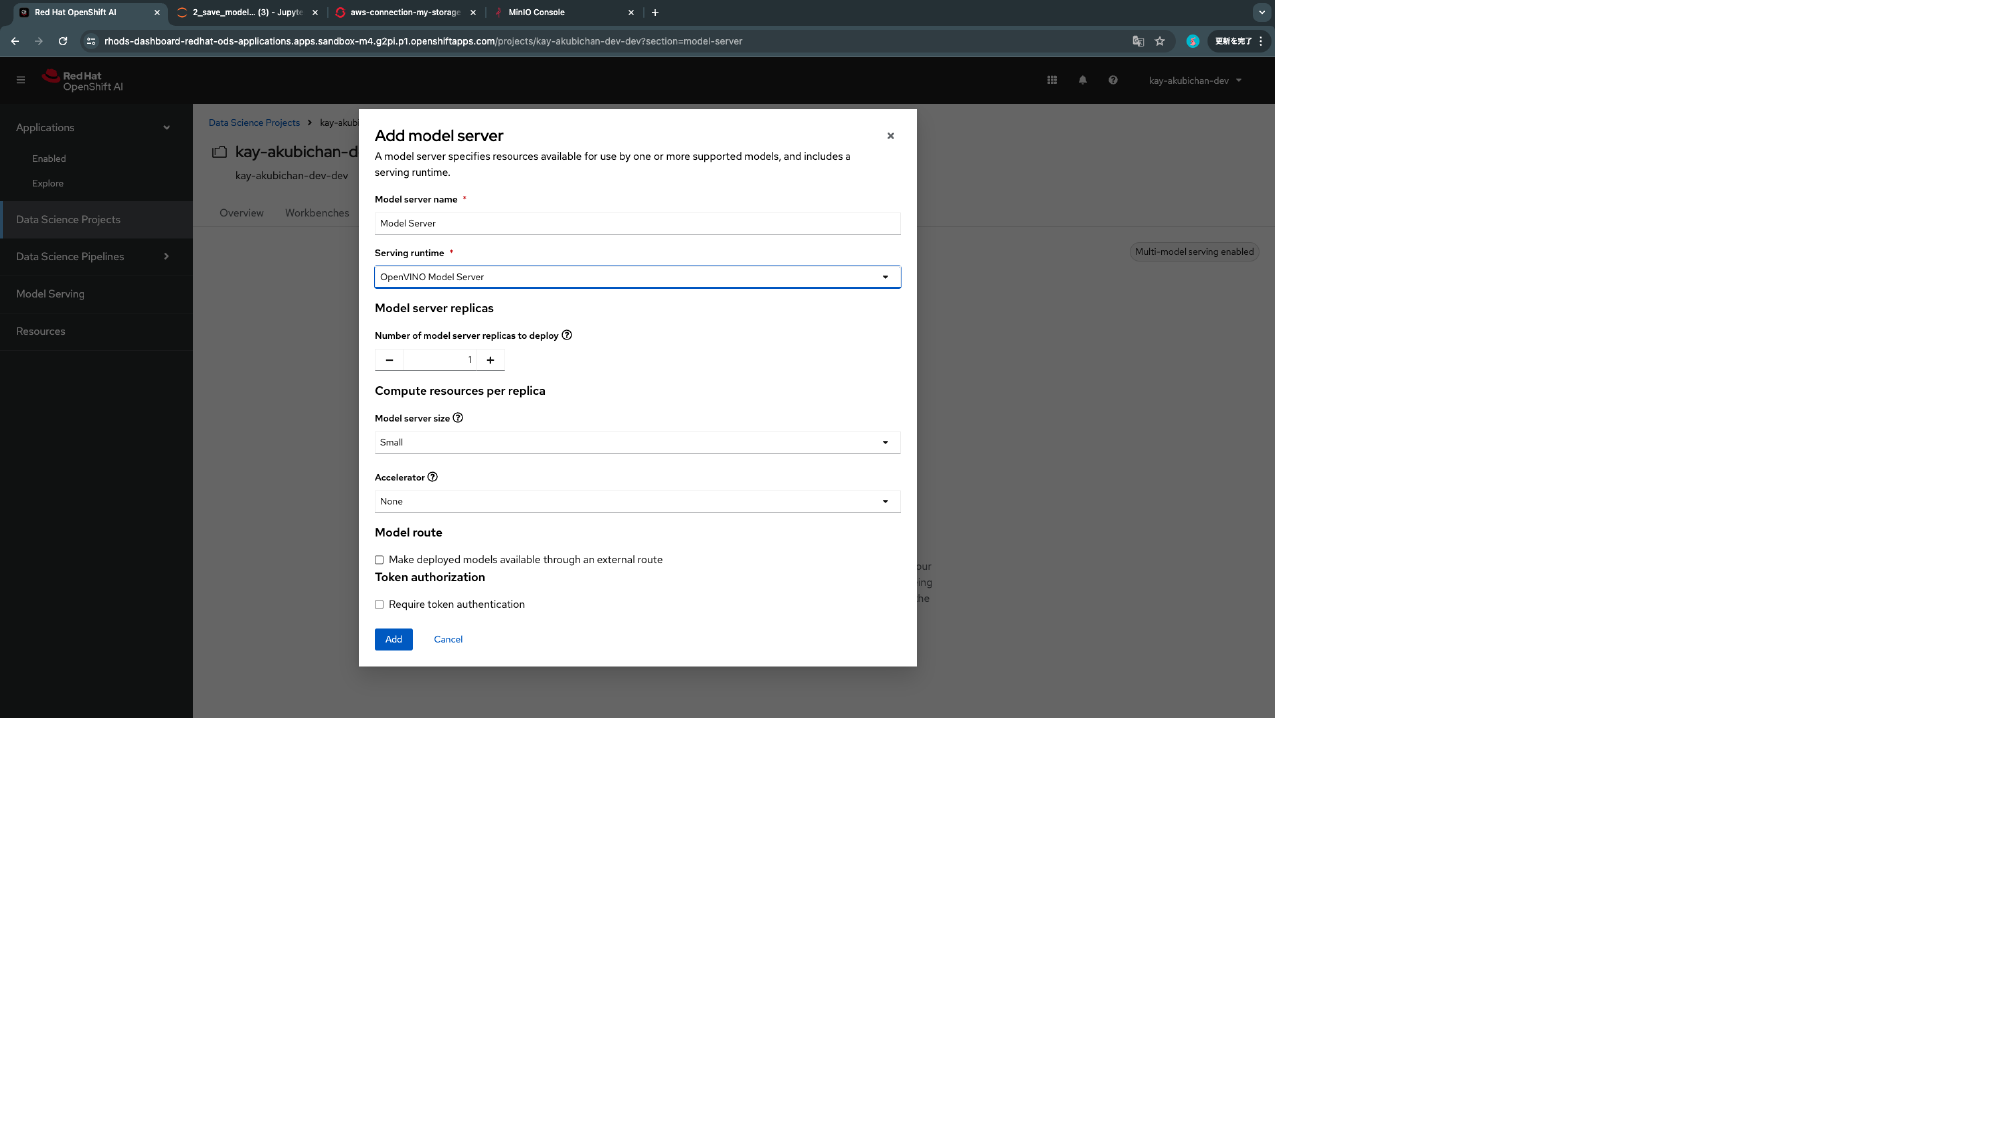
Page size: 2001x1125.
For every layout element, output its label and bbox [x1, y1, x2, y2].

picture [0, 0, 1276, 718]
